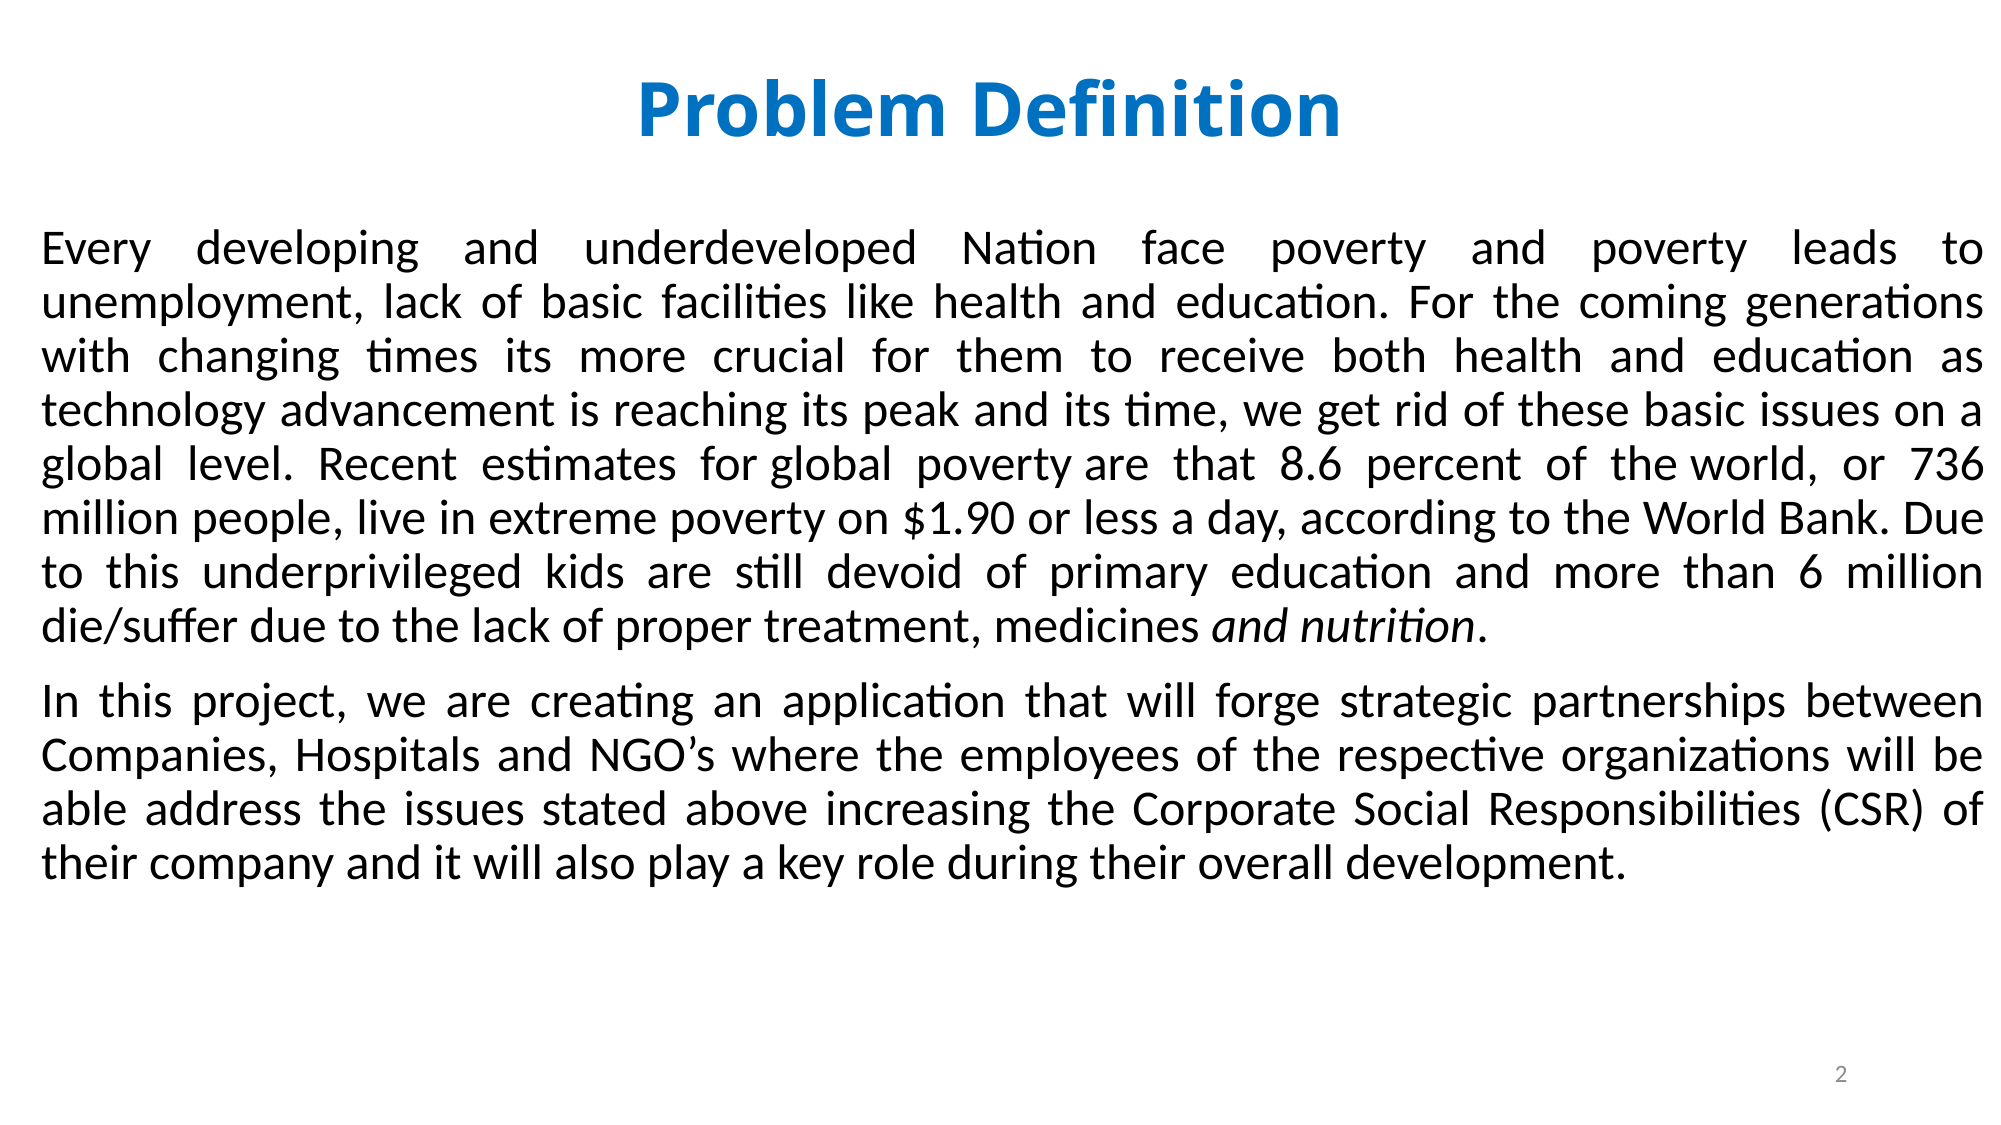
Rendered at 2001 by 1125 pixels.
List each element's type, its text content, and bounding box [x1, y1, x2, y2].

title Problem Definition [570, 50, 1410, 160]
slide_number 2 [1412, 1042, 1863, 1103]
subtitle Every developing and underdeveloped Nation face poverty and poverty leads to unemployment, lack of basic facilities like health and education. For the coming generations with changing times its more crucial for them to receive both health and education as technology advancement is reaching its peak and its time, we get rid of these basic issues on a global level. Recent estimates for global poverty are that 8.6 percent of the world, or 736 million people, live in extreme poverty on $1.90 or less a day, according to the World Bank. Due to this underprivileged kids are still devoid of primary education and more than 6 million die/suffer due to the lack of proper treatment, medicines and nutrition. In this project, we are creating an application that will forge strategic partnerships between Companies, Hospitals and NGO’s where the employees of the respective organizations will be able address the issues stated above increasing the Corporate Social Responsibilities (CSR) of their company and it will also play a key role during their overall development. [25, 214, 2000, 1108]
